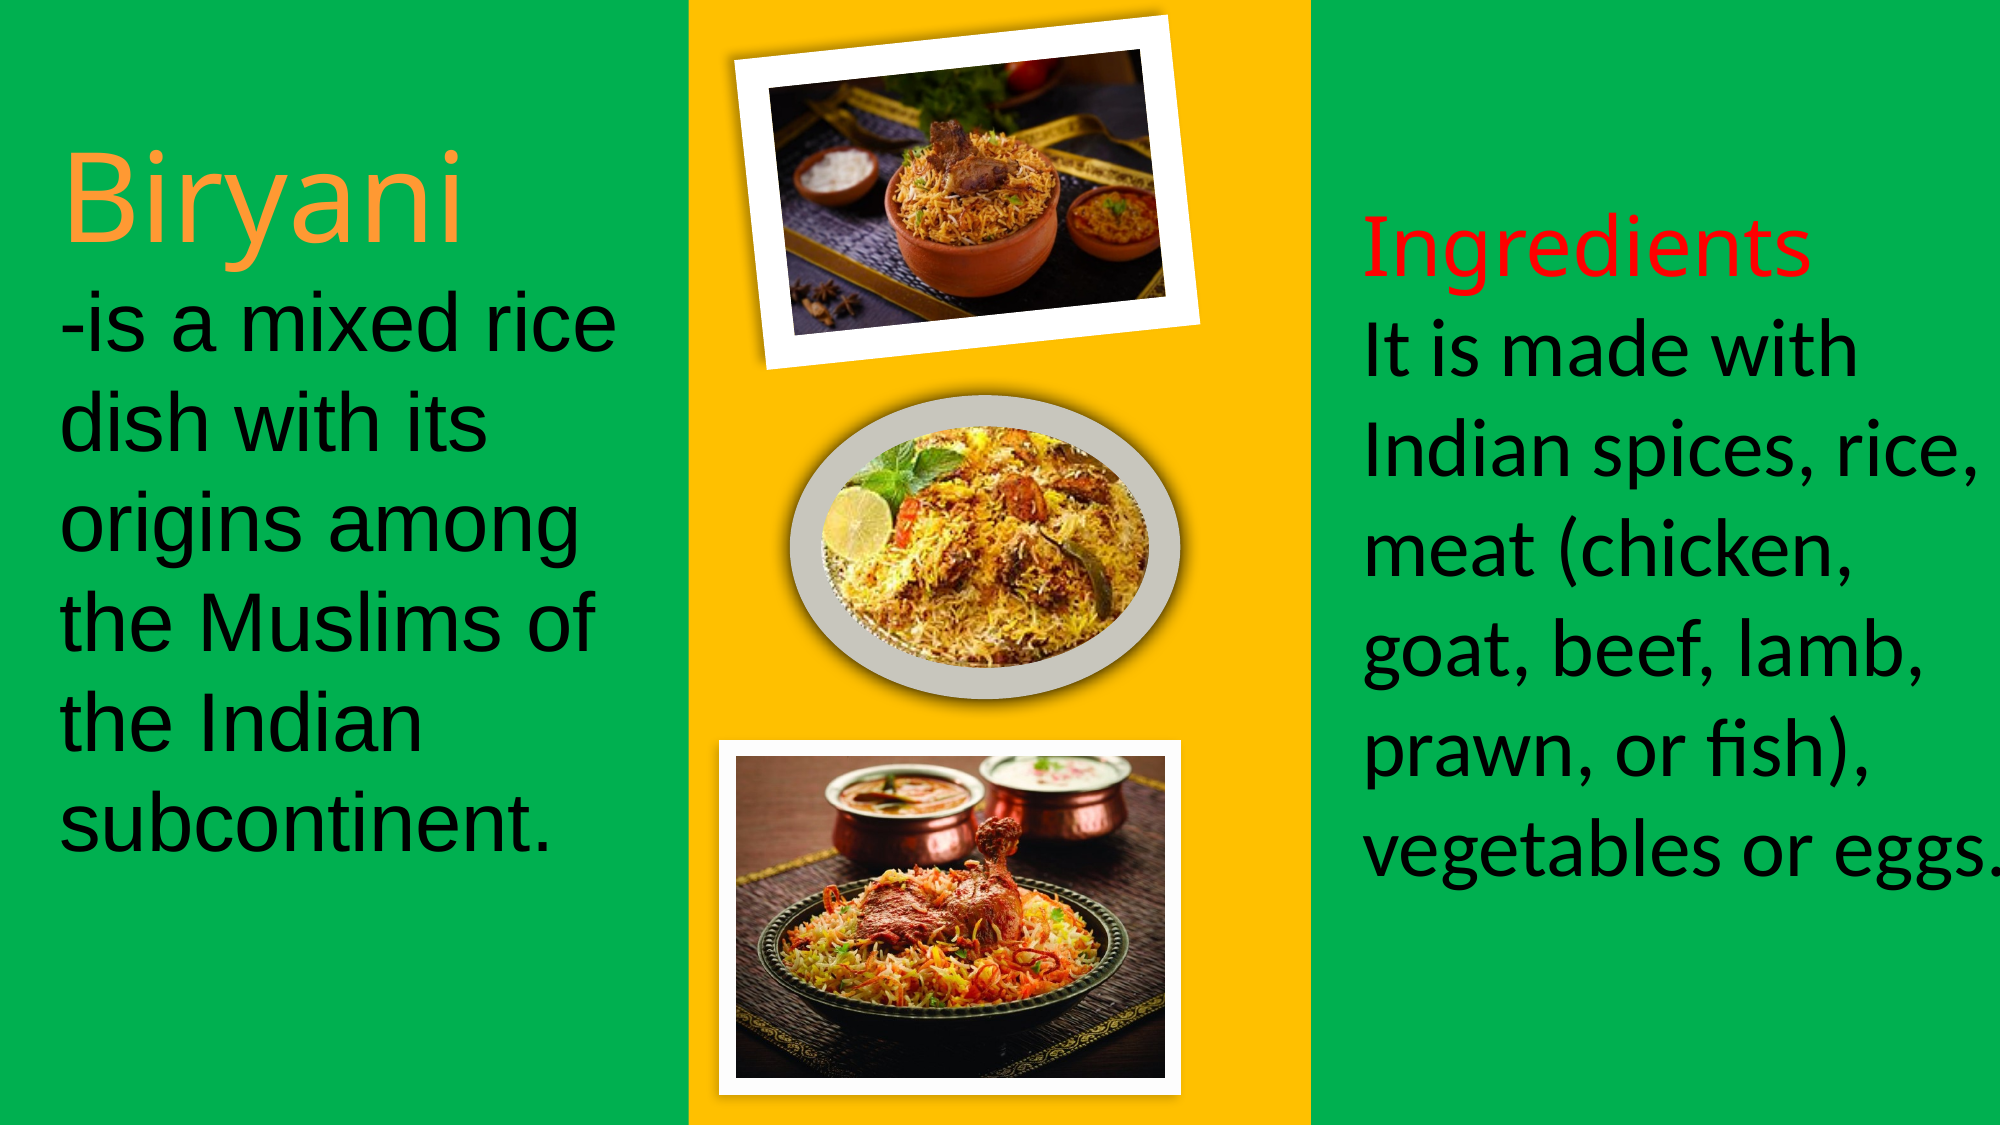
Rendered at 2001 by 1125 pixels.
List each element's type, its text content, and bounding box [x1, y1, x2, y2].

text_box [0, 0, 690, 1125]
text_box Ingredients It is made with Indian spices, rice, meat (chicken, goat, beef, lamb, prawn, or fish), vegetables or eggs. [1347, 186, 2000, 901]
text_box [1310, 0, 2000, 1125]
text_box Biryani -is a mixed rice dish with its origins among the Muslims of the Indian subcontinent. [44, 110, 645, 976]
picture [805, 410, 1165, 684]
picture [769, 50, 1165, 335]
picture [735, 756, 1165, 1078]
